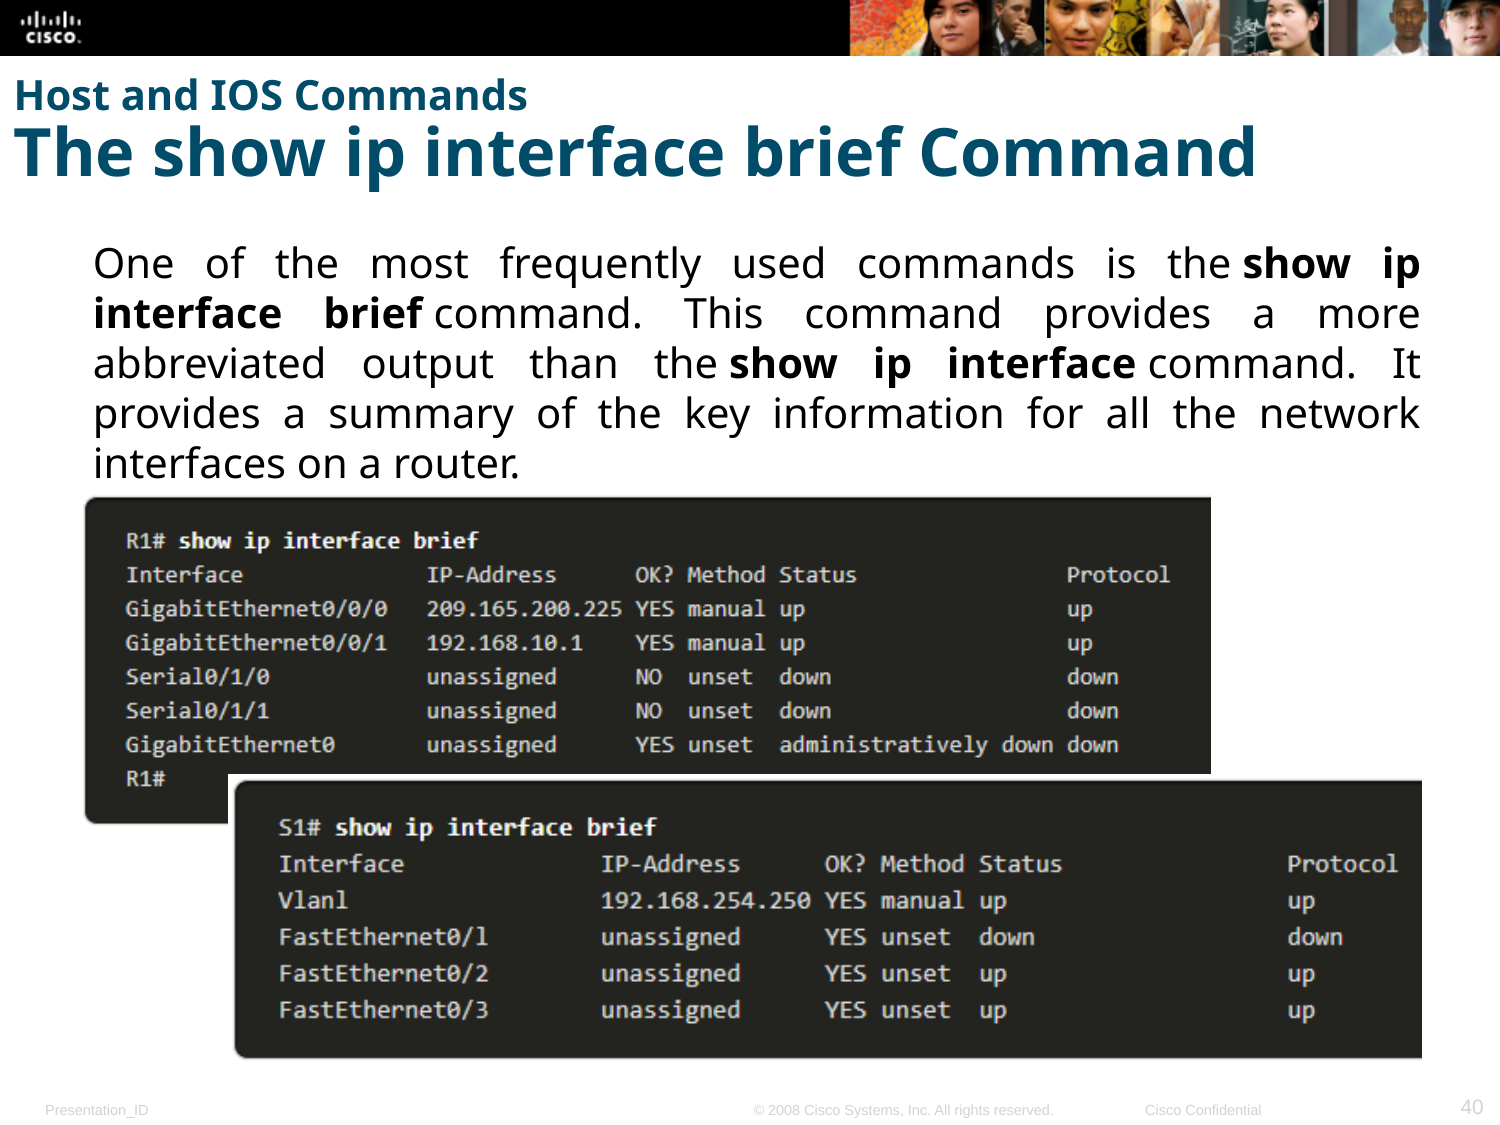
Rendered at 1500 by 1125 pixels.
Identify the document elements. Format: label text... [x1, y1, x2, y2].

picture [0, 0, 1500, 56]
list One of the most frequently used commands is the show ip interface brief command. This command provides a more abbreviated output than the show ip interface command. It provides a summary of the key information for all the network interfaces on a router. [77, 229, 1437, 399]
picture [77, 490, 1422, 1064]
title Host and IOS Commands The show ip interface brief Command [0, 78, 1369, 199]
